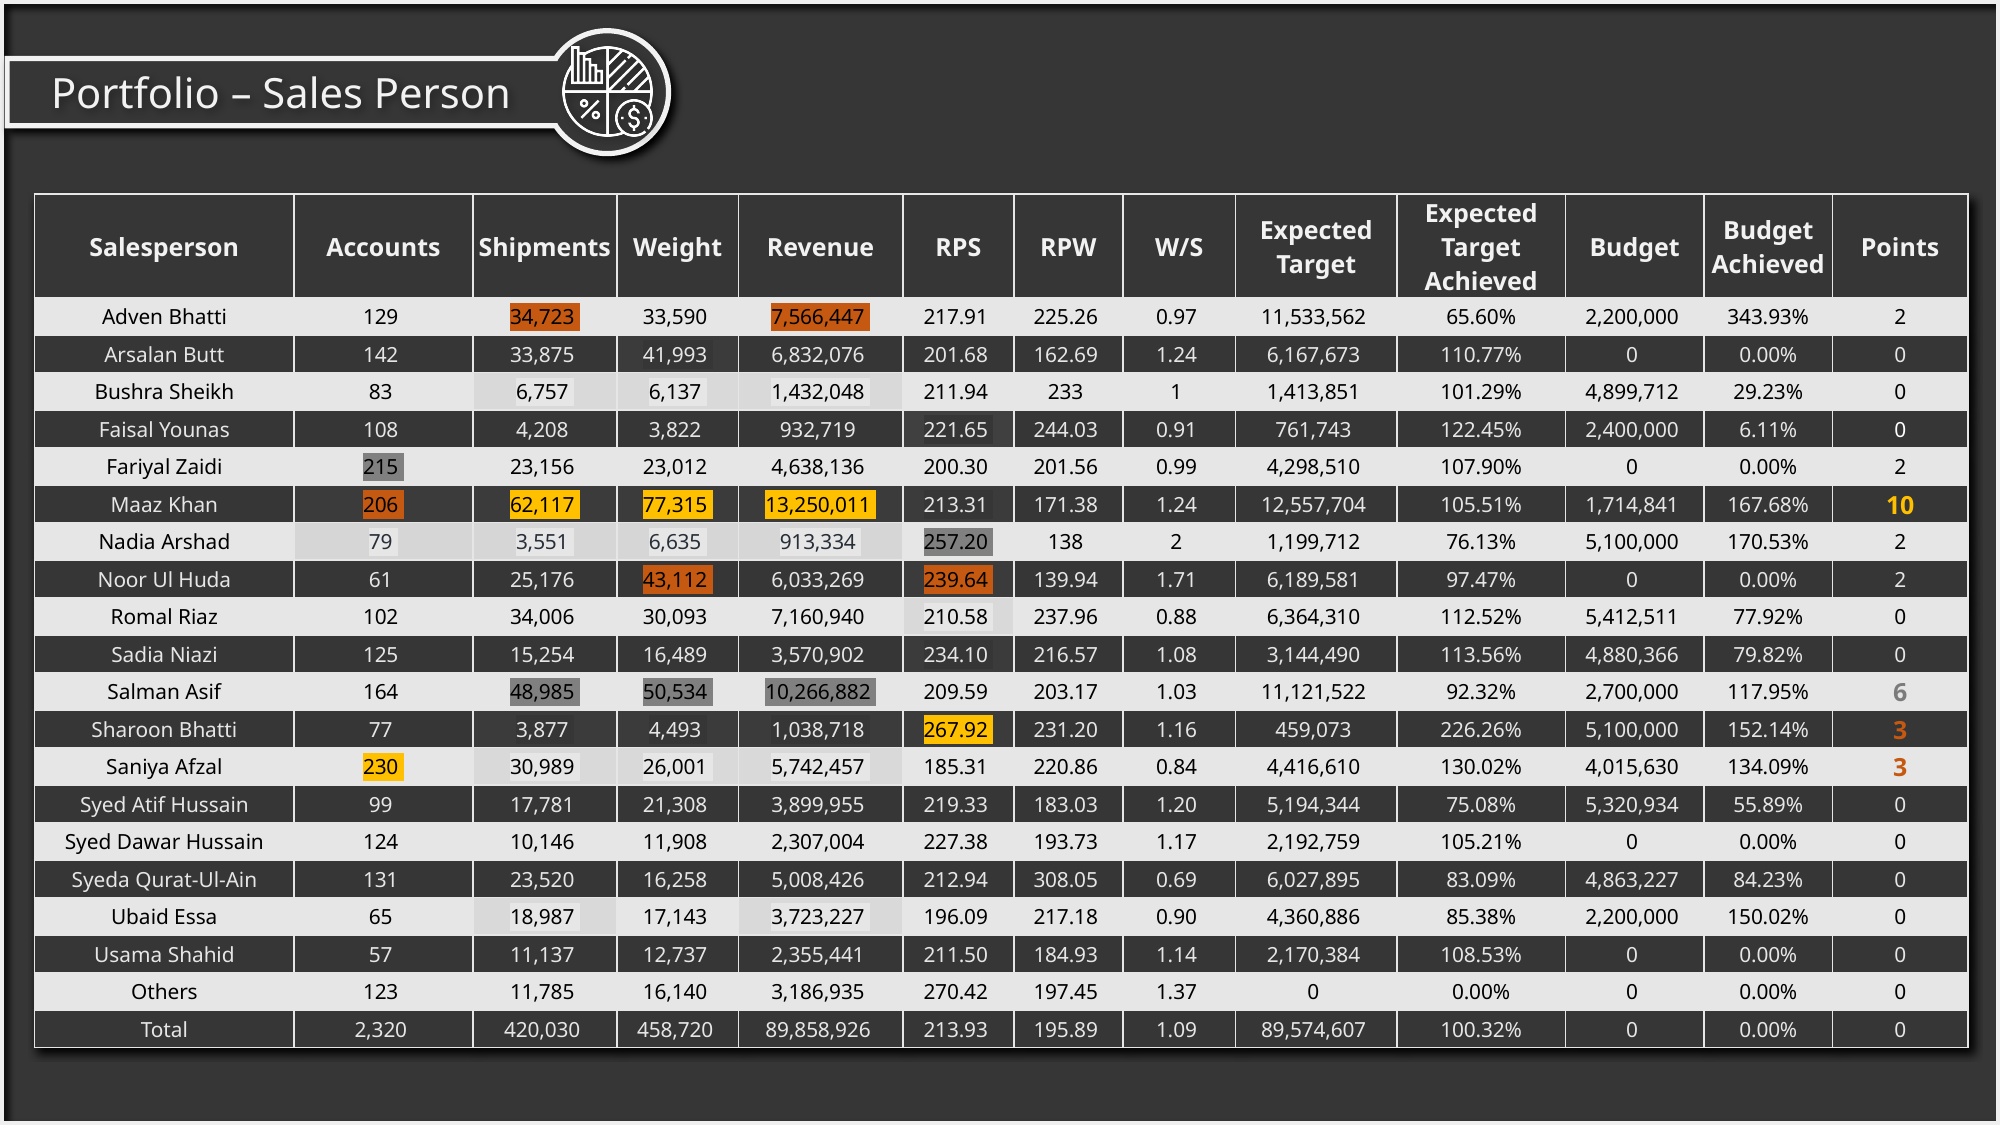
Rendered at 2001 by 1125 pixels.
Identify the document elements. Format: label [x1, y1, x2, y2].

table_cell [474, 936, 616, 972]
table_cell [618, 523, 738, 559]
table_cell [1236, 861, 1396, 897]
table_cell [1566, 411, 1703, 447]
table_cell [904, 523, 1013, 559]
table_cell [1705, 748, 1832, 784]
table_cell [1705, 561, 1832, 597]
table_cell [1236, 973, 1396, 1009]
table_cell [1236, 748, 1396, 784]
table_cell [1833, 1011, 1967, 1047]
table_cell [1236, 336, 1396, 372]
table_cell [739, 786, 902, 822]
table_cell [618, 486, 738, 522]
table_cell [1236, 373, 1396, 409]
table_cell [295, 1011, 472, 1047]
table_cell [618, 561, 738, 597]
table_cell [1833, 411, 1967, 447]
table_cell [1833, 936, 1967, 972]
table_cell [1398, 373, 1565, 409]
table_cell [904, 373, 1013, 409]
table_cell [1833, 711, 1967, 747]
table_cell [1124, 1011, 1235, 1047]
table_cell [1566, 748, 1703, 784]
table_cell [1566, 486, 1703, 522]
table_cell [1236, 486, 1396, 522]
table_cell [474, 561, 616, 597]
table_cell [1705, 861, 1832, 897]
table_cell [1236, 823, 1396, 859]
table_cell [739, 486, 902, 522]
table_cell [904, 598, 1013, 634]
table_cell [1124, 823, 1235, 859]
table_cell [1566, 823, 1703, 859]
picture [561, 46, 653, 137]
table_cell [1015, 486, 1122, 522]
table_cell [904, 486, 1013, 522]
table_header [295, 195, 472, 297]
table_cell [1705, 673, 1832, 709]
table_cell [1398, 861, 1565, 897]
table_cell [1015, 973, 1122, 1009]
table_cell [904, 823, 1013, 859]
table_cell [295, 673, 472, 709]
table_cell [295, 486, 472, 522]
table_cell [474, 786, 616, 822]
table_cell [474, 636, 616, 672]
table_cell [618, 598, 738, 634]
table_cell [1124, 711, 1235, 747]
table_cell [1124, 598, 1235, 634]
table_cell [1124, 786, 1235, 822]
table_cell [739, 561, 902, 597]
table_cell [904, 298, 1013, 334]
table_cell [739, 523, 902, 559]
table_cell [474, 861, 616, 897]
table_cell [474, 373, 616, 409]
table_cell [1705, 373, 1832, 409]
table_cell [35, 823, 293, 859]
table_cell [618, 823, 738, 859]
table_cell [1833, 448, 1967, 484]
table_cell [1398, 898, 1565, 934]
table_cell [739, 711, 902, 747]
table_cell [1705, 598, 1832, 634]
table_cell [1124, 523, 1235, 559]
table_cell [1398, 486, 1565, 522]
table_cell [904, 448, 1013, 484]
table_cell [618, 298, 738, 334]
table_cell [474, 898, 616, 934]
table_cell [1705, 298, 1832, 334]
table_cell [1124, 973, 1235, 1009]
table_cell [1015, 298, 1122, 334]
table_cell [1236, 711, 1396, 747]
table_cell [35, 786, 293, 822]
table_cell [1015, 748, 1122, 784]
table_cell [1398, 673, 1565, 709]
table_cell [474, 1011, 616, 1047]
table_cell [739, 823, 902, 859]
table_cell [1705, 1011, 1832, 1047]
table_cell [1833, 373, 1967, 409]
table_cell [739, 1011, 902, 1047]
table_cell [1566, 673, 1703, 709]
table_cell [1833, 823, 1967, 859]
table_cell [1833, 486, 1967, 522]
table_cell [474, 523, 616, 559]
table_cell [1015, 523, 1122, 559]
table_cell [1705, 786, 1832, 822]
table_cell [295, 786, 472, 822]
table_cell [1398, 1011, 1565, 1047]
table_cell [1705, 523, 1832, 559]
table_cell [1015, 898, 1122, 934]
table_cell [1015, 823, 1122, 859]
table_cell [1236, 448, 1396, 484]
table_cell [1124, 636, 1235, 672]
table_cell [1236, 298, 1396, 334]
table_cell [1124, 298, 1235, 334]
table_cell [1566, 711, 1703, 747]
table_cell [35, 711, 293, 747]
table_cell [295, 861, 472, 897]
table_cell [618, 636, 738, 672]
table_cell [474, 748, 616, 784]
table_cell [1705, 336, 1832, 372]
table_cell [295, 711, 472, 747]
table_header [904, 195, 1013, 297]
table_cell [1124, 561, 1235, 597]
table_cell [618, 786, 738, 822]
table_cell [1236, 786, 1396, 822]
table_cell [739, 298, 902, 334]
table_cell [618, 373, 738, 409]
table_cell [1124, 411, 1235, 447]
table_cell [618, 748, 738, 784]
table_cell [1833, 636, 1967, 672]
table_cell [1566, 336, 1703, 372]
table_cell [295, 336, 472, 372]
table_cell [1705, 973, 1832, 1009]
table_cell [739, 748, 902, 784]
table_cell [904, 786, 1013, 822]
table_cell [1015, 636, 1122, 672]
table_cell [618, 898, 738, 934]
table_cell [1833, 861, 1967, 897]
table_cell [35, 411, 293, 447]
table_cell [904, 748, 1013, 784]
table_cell [739, 673, 902, 709]
table_cell [35, 373, 293, 409]
table_cell [295, 823, 472, 859]
table_cell [1124, 898, 1235, 934]
table_header [1705, 195, 1832, 297]
table_cell [1236, 898, 1396, 934]
table_cell [1833, 786, 1967, 822]
table_cell [295, 636, 472, 672]
table_cell [1566, 936, 1703, 972]
table_cell [1015, 673, 1122, 709]
table_cell [618, 936, 738, 972]
table_cell [1705, 448, 1832, 484]
table_cell [295, 523, 472, 559]
table_cell [1236, 1011, 1396, 1047]
table_cell [904, 411, 1013, 447]
table_cell [1566, 448, 1703, 484]
table_header [618, 195, 738, 297]
table_cell [474, 411, 616, 447]
table_cell [1124, 448, 1235, 484]
table_cell [1236, 636, 1396, 672]
table_cell [739, 898, 902, 934]
table_cell [1705, 711, 1832, 747]
table_cell [739, 336, 902, 372]
table_cell [1566, 373, 1703, 409]
table_cell [1398, 523, 1565, 559]
table_cell [1124, 486, 1235, 522]
table_cell [1398, 411, 1565, 447]
table_cell [904, 711, 1013, 747]
table_cell [1833, 748, 1967, 784]
table_cell [1124, 336, 1235, 372]
table_cell [1015, 411, 1122, 447]
table_cell [1398, 636, 1565, 672]
table_cell [1124, 748, 1235, 784]
table_cell [295, 898, 472, 934]
table_cell [1833, 973, 1967, 1009]
table_cell [35, 561, 293, 597]
table_cell [1236, 523, 1396, 559]
table_cell [904, 936, 1013, 972]
table_cell [1015, 598, 1122, 634]
table_cell [474, 448, 616, 484]
text_box [0, 0, 2000, 1125]
table_cell [1833, 561, 1967, 597]
table_cell [1236, 411, 1396, 447]
table_cell [618, 973, 738, 1009]
table_cell [295, 598, 472, 634]
table_cell [1398, 598, 1565, 634]
table_cell [1566, 598, 1703, 634]
table_cell [1398, 711, 1565, 747]
table_cell [1236, 936, 1396, 972]
table_cell [904, 973, 1013, 1009]
table_cell [1705, 636, 1832, 672]
table_cell [1398, 786, 1565, 822]
table_cell [1566, 561, 1703, 597]
table_header [474, 195, 616, 297]
table_cell [295, 298, 472, 334]
table_cell [1124, 861, 1235, 897]
table_cell [1705, 411, 1832, 447]
table_cell [35, 598, 293, 634]
table_cell [35, 298, 293, 334]
table_cell [618, 861, 738, 897]
table_cell [1398, 336, 1565, 372]
table_cell [1398, 561, 1565, 597]
table_cell [739, 598, 902, 634]
table_cell [904, 861, 1013, 897]
table_cell [1015, 373, 1122, 409]
table_cell [904, 1011, 1013, 1047]
table_header [35, 195, 293, 297]
table_cell [295, 748, 472, 784]
table_cell [904, 898, 1013, 934]
table_cell [1236, 561, 1396, 597]
table_cell [295, 561, 472, 597]
table_cell [1566, 898, 1703, 934]
table_cell [35, 936, 293, 972]
table_cell [1124, 673, 1235, 709]
table_cell [295, 973, 472, 1009]
table_header [1398, 195, 1565, 297]
table_cell [1124, 373, 1235, 409]
table_cell [1566, 636, 1703, 672]
table_cell [739, 448, 902, 484]
table_cell [618, 411, 738, 447]
table_header [1566, 195, 1703, 297]
table_cell [1398, 298, 1565, 334]
table_cell [1015, 1011, 1122, 1047]
table_cell [1398, 936, 1565, 972]
table_cell [295, 448, 472, 484]
table_cell [618, 336, 738, 372]
table_cell [1833, 598, 1967, 634]
table_cell [1833, 523, 1967, 559]
table_cell [1015, 448, 1122, 484]
table_cell [295, 936, 472, 972]
table_cell [904, 673, 1013, 709]
table_cell [1236, 598, 1396, 634]
table_cell [474, 298, 616, 334]
table_cell [1833, 298, 1967, 334]
table_cell [35, 523, 293, 559]
table_cell [295, 373, 472, 409]
table_header [739, 195, 902, 297]
table_cell [1015, 561, 1122, 597]
table_cell [1566, 973, 1703, 1009]
table_cell [474, 711, 616, 747]
table_cell [474, 336, 616, 372]
table_cell [474, 486, 616, 522]
table_cell [1015, 336, 1122, 372]
table_cell [1015, 936, 1122, 972]
table_cell [35, 973, 293, 1009]
table_header [1833, 195, 1967, 297]
table_cell [739, 636, 902, 672]
table_cell [1398, 973, 1565, 1009]
table_cell [1015, 861, 1122, 897]
table_cell [35, 486, 293, 522]
table_cell [1566, 298, 1703, 334]
table_cell [618, 711, 738, 747]
table_cell [904, 561, 1013, 597]
table_cell [35, 448, 293, 484]
table_cell [904, 636, 1013, 672]
table_cell [739, 373, 902, 409]
table_cell [295, 411, 472, 447]
table_cell [1015, 711, 1122, 747]
table_header [1124, 195, 1235, 297]
table_cell [1566, 523, 1703, 559]
table_cell [1566, 786, 1703, 822]
table_cell [618, 673, 738, 709]
table_cell [1705, 936, 1832, 972]
table_cell [1398, 448, 1565, 484]
table_cell [1015, 786, 1122, 822]
table_cell [474, 973, 616, 1009]
table_cell [739, 936, 902, 972]
table_cell [35, 898, 293, 934]
table_cell [474, 823, 616, 859]
table_cell [618, 1011, 738, 1047]
table_cell [1398, 748, 1565, 784]
table_cell [474, 598, 616, 634]
table_cell [35, 748, 293, 784]
table_cell [1124, 936, 1235, 972]
table_cell [35, 336, 293, 372]
table_cell [1833, 336, 1967, 372]
table_cell [1236, 673, 1396, 709]
table_cell [474, 673, 616, 709]
table_cell [739, 861, 902, 897]
table_cell [1833, 673, 1967, 709]
table_cell [1398, 823, 1565, 859]
table_cell [1705, 898, 1832, 934]
table_cell [1566, 1011, 1703, 1047]
table_cell [618, 448, 738, 484]
table_cell [739, 973, 902, 1009]
table_cell [35, 861, 293, 897]
table_cell [35, 636, 293, 672]
table_cell [1705, 823, 1832, 859]
table_cell [1566, 861, 1703, 897]
table_cell [739, 411, 902, 447]
table_cell [904, 336, 1013, 372]
table_cell [1833, 898, 1967, 934]
table_cell [35, 1011, 293, 1047]
table_header [1015, 195, 1122, 297]
table_cell [35, 673, 293, 709]
table_header [1236, 195, 1396, 297]
table_cell [1705, 486, 1832, 522]
